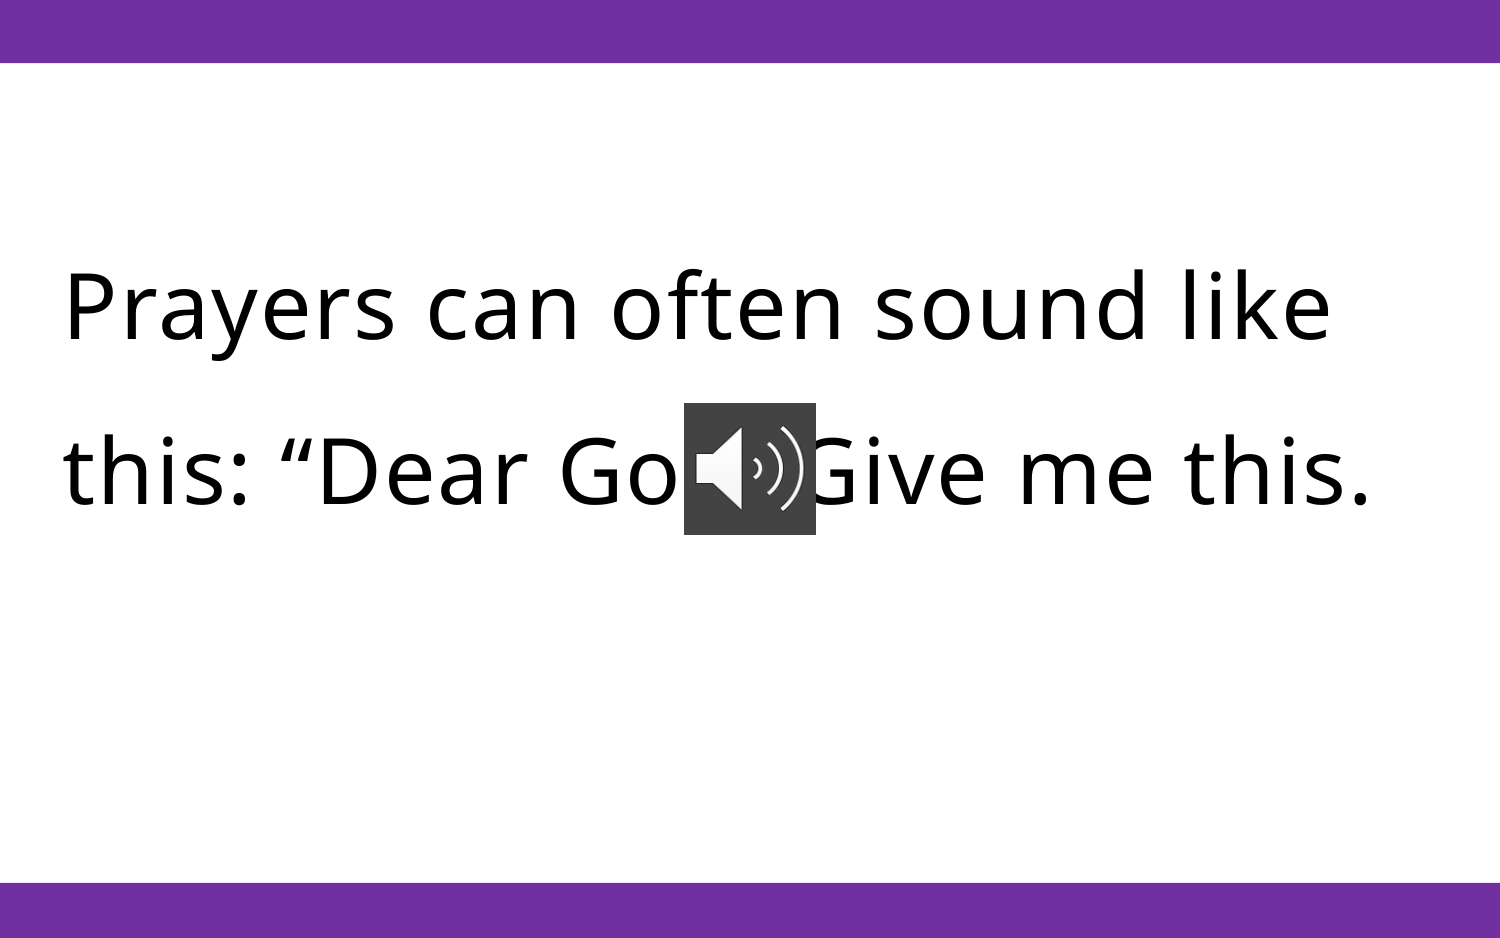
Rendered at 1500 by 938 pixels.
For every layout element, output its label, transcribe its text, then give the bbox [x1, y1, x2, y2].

list Prayers can often sound like this: “Dear God, Give me this. [47, 185, 1500, 592]
picture [683, 402, 817, 536]
text_box [0, 882, 1500, 938]
text_box [0, 0, 1500, 64]
